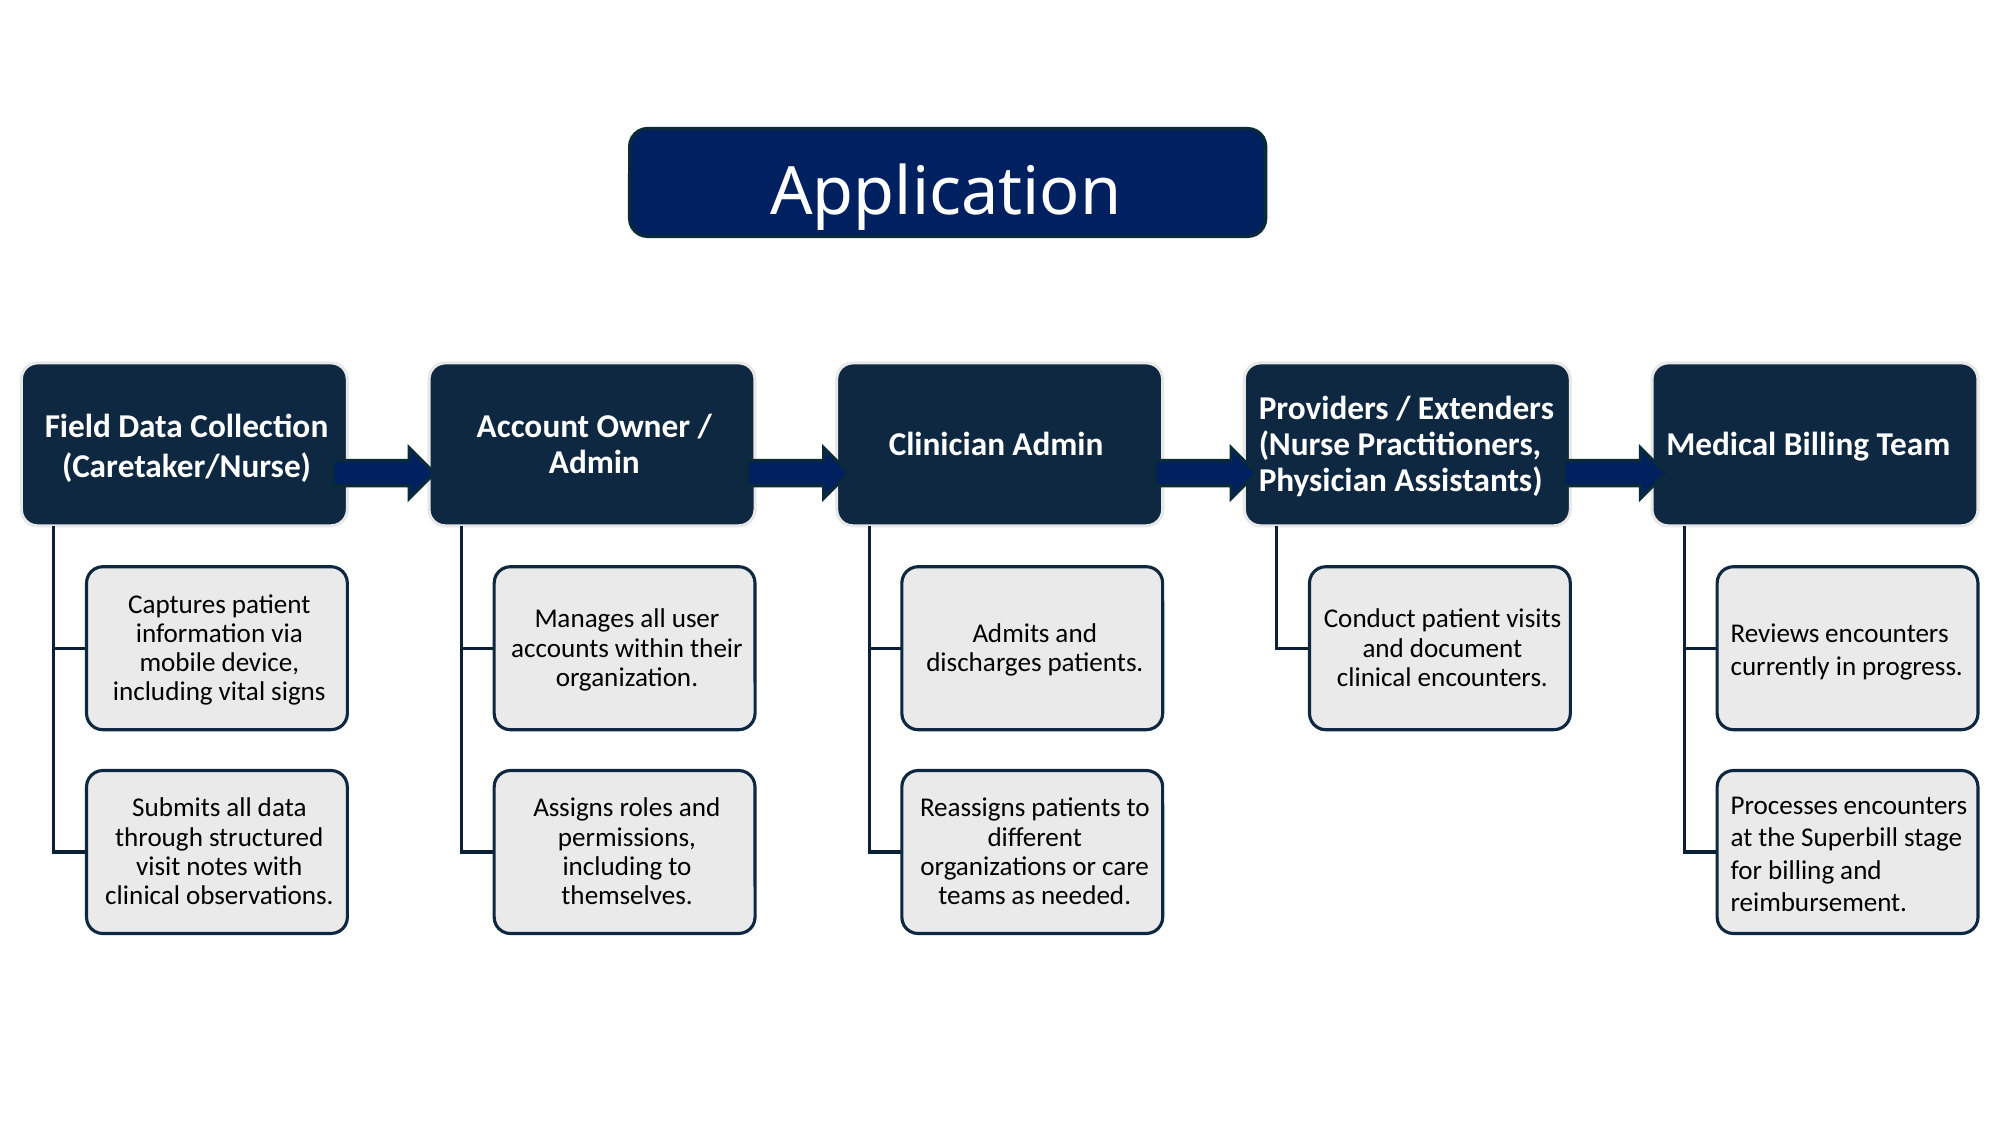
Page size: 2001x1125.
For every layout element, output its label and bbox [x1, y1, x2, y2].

text_box [19, 37, 1980, 1125]
